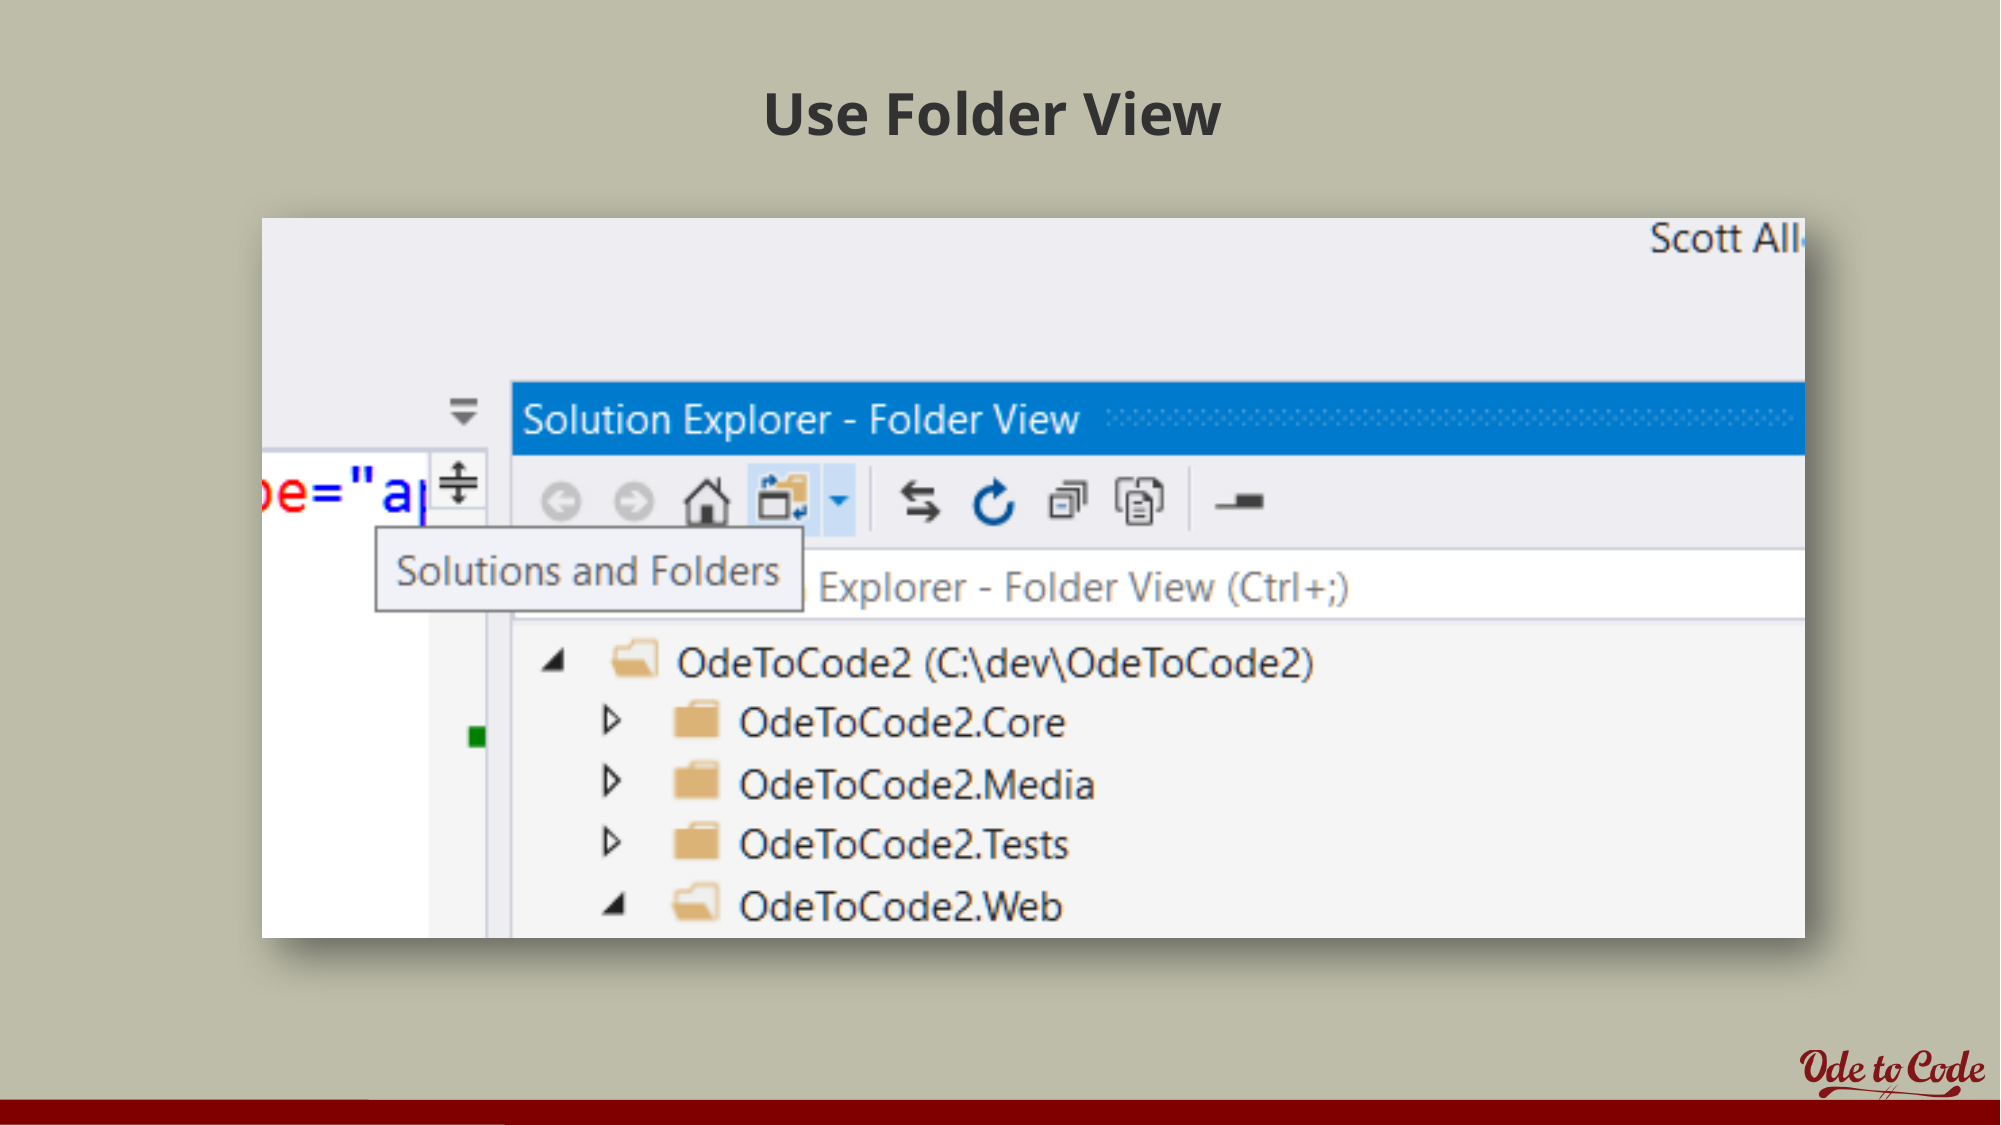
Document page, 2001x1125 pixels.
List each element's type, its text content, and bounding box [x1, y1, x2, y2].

picture [1800, 1050, 1985, 1100]
title Use Folder View [99, 49, 1901, 176]
picture [262, 218, 1805, 938]
